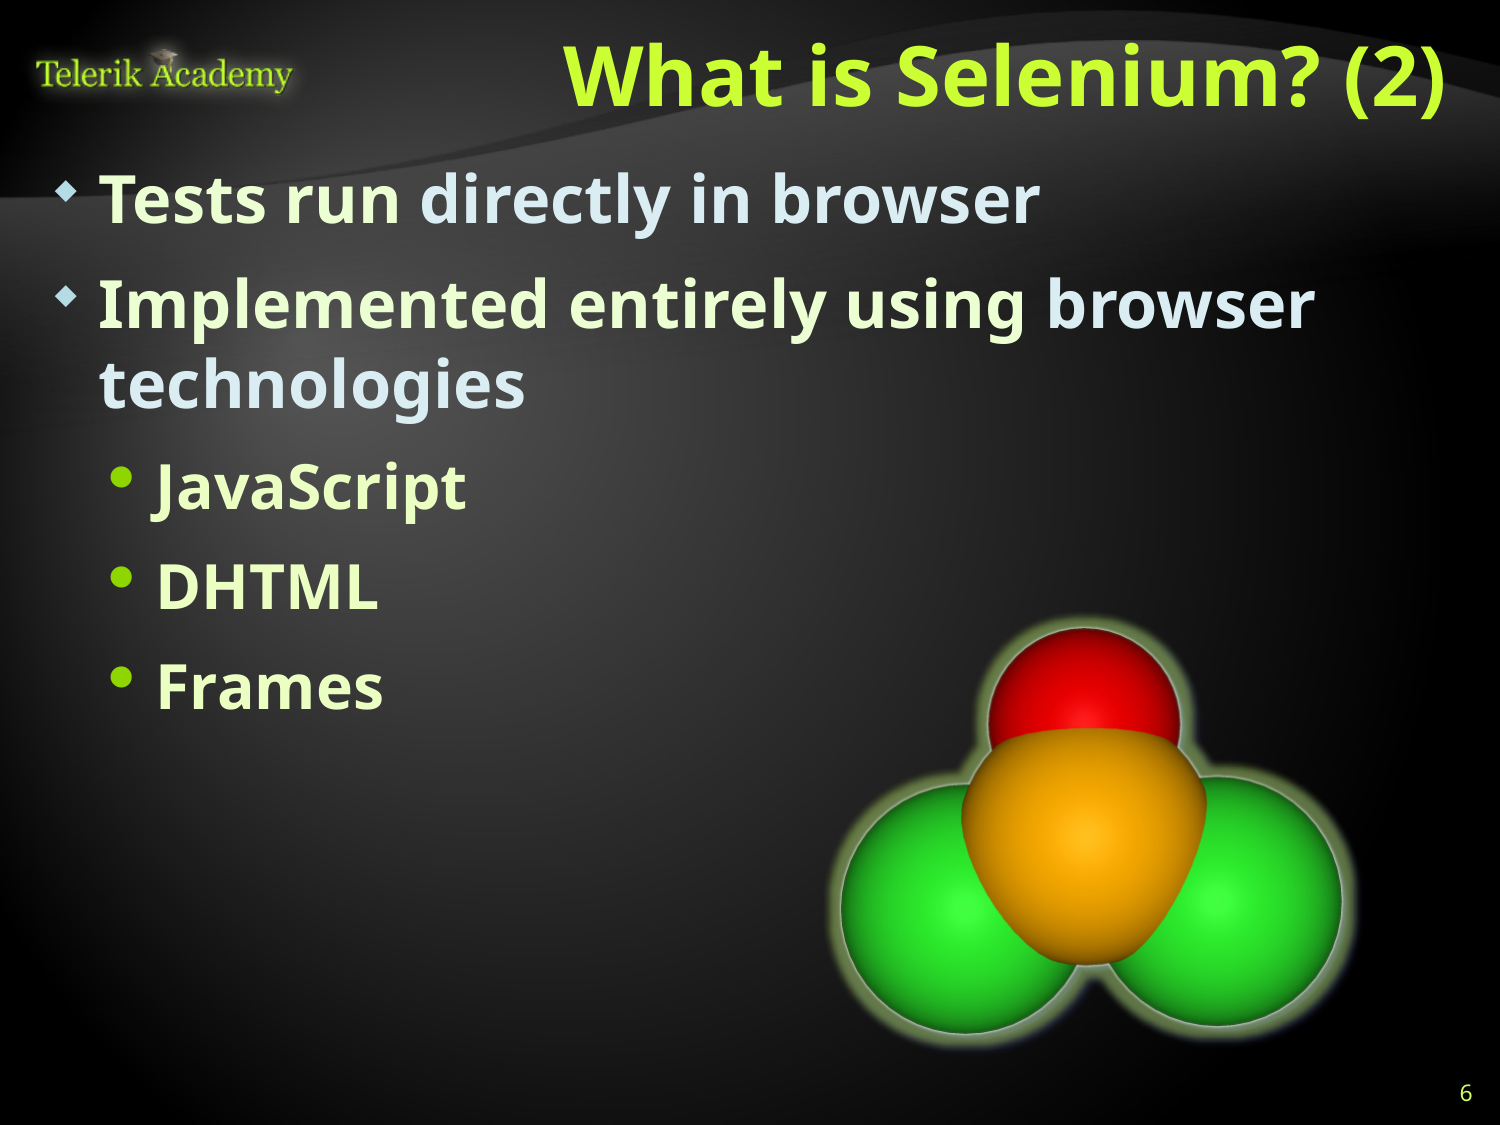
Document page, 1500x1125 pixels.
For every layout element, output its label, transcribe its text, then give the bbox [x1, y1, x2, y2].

list Tests run directly in browser Implemented entirely using browser technologies JavaScript DHTML Frames [37, 149, 1463, 1100]
picture [0, 0, 1500, 1125]
title What is Selenium? (2) [300, 12, 1463, 149]
slide_number 6 [1412, 1074, 1488, 1113]
